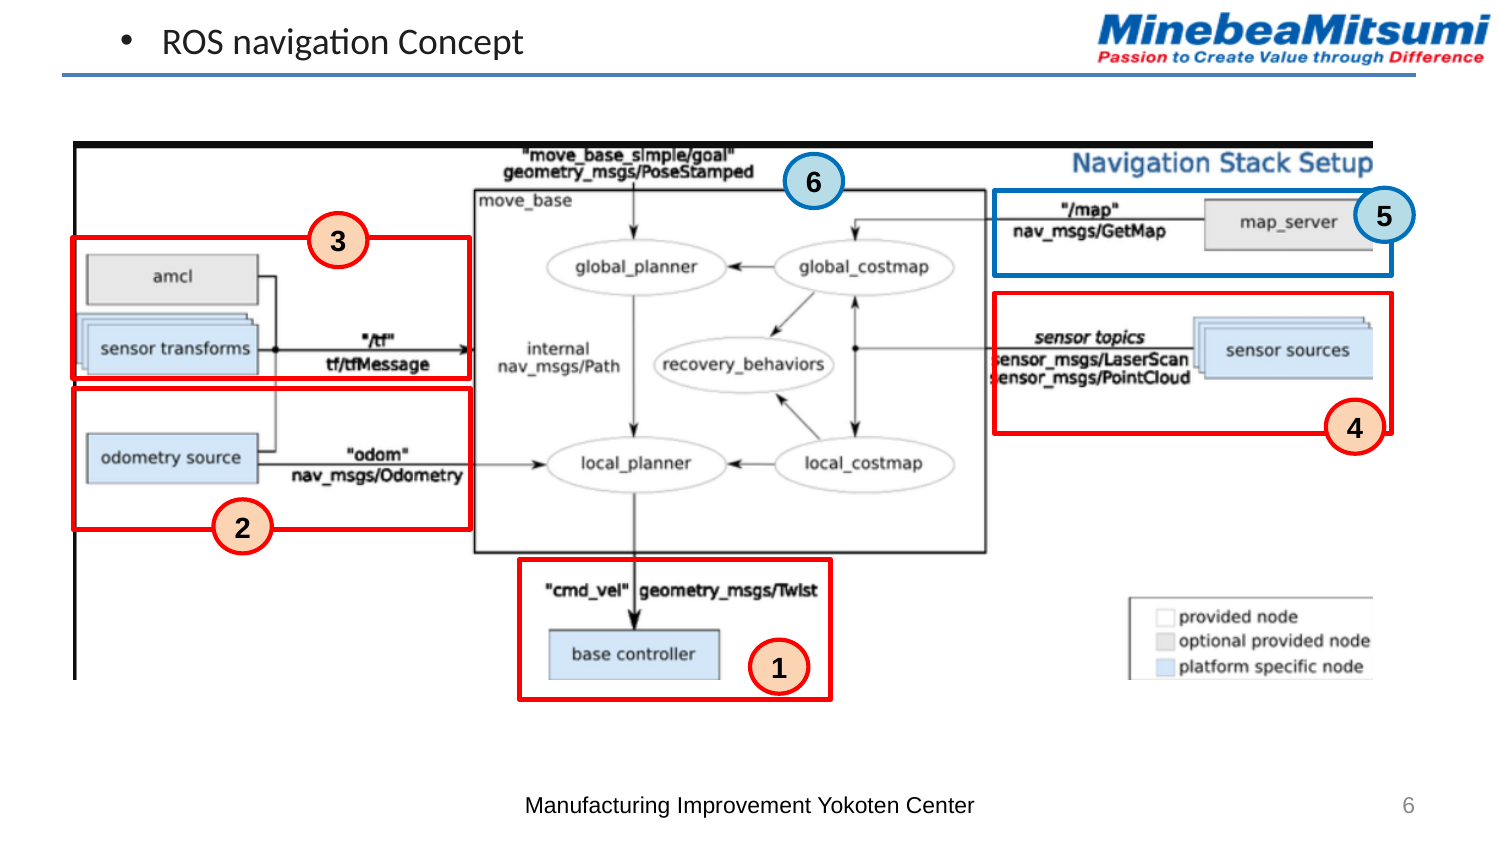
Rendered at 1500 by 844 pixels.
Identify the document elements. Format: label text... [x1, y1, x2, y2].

footer Manufacturing Improvement Yokoten Center [461, 782, 1039, 827]
slide_number 6 [1074, 782, 1425, 827]
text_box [72, 141, 1414, 701]
picture [1095, 1, 1498, 68]
text_box ROS navigation Concept [52, 11, 1425, 68]
